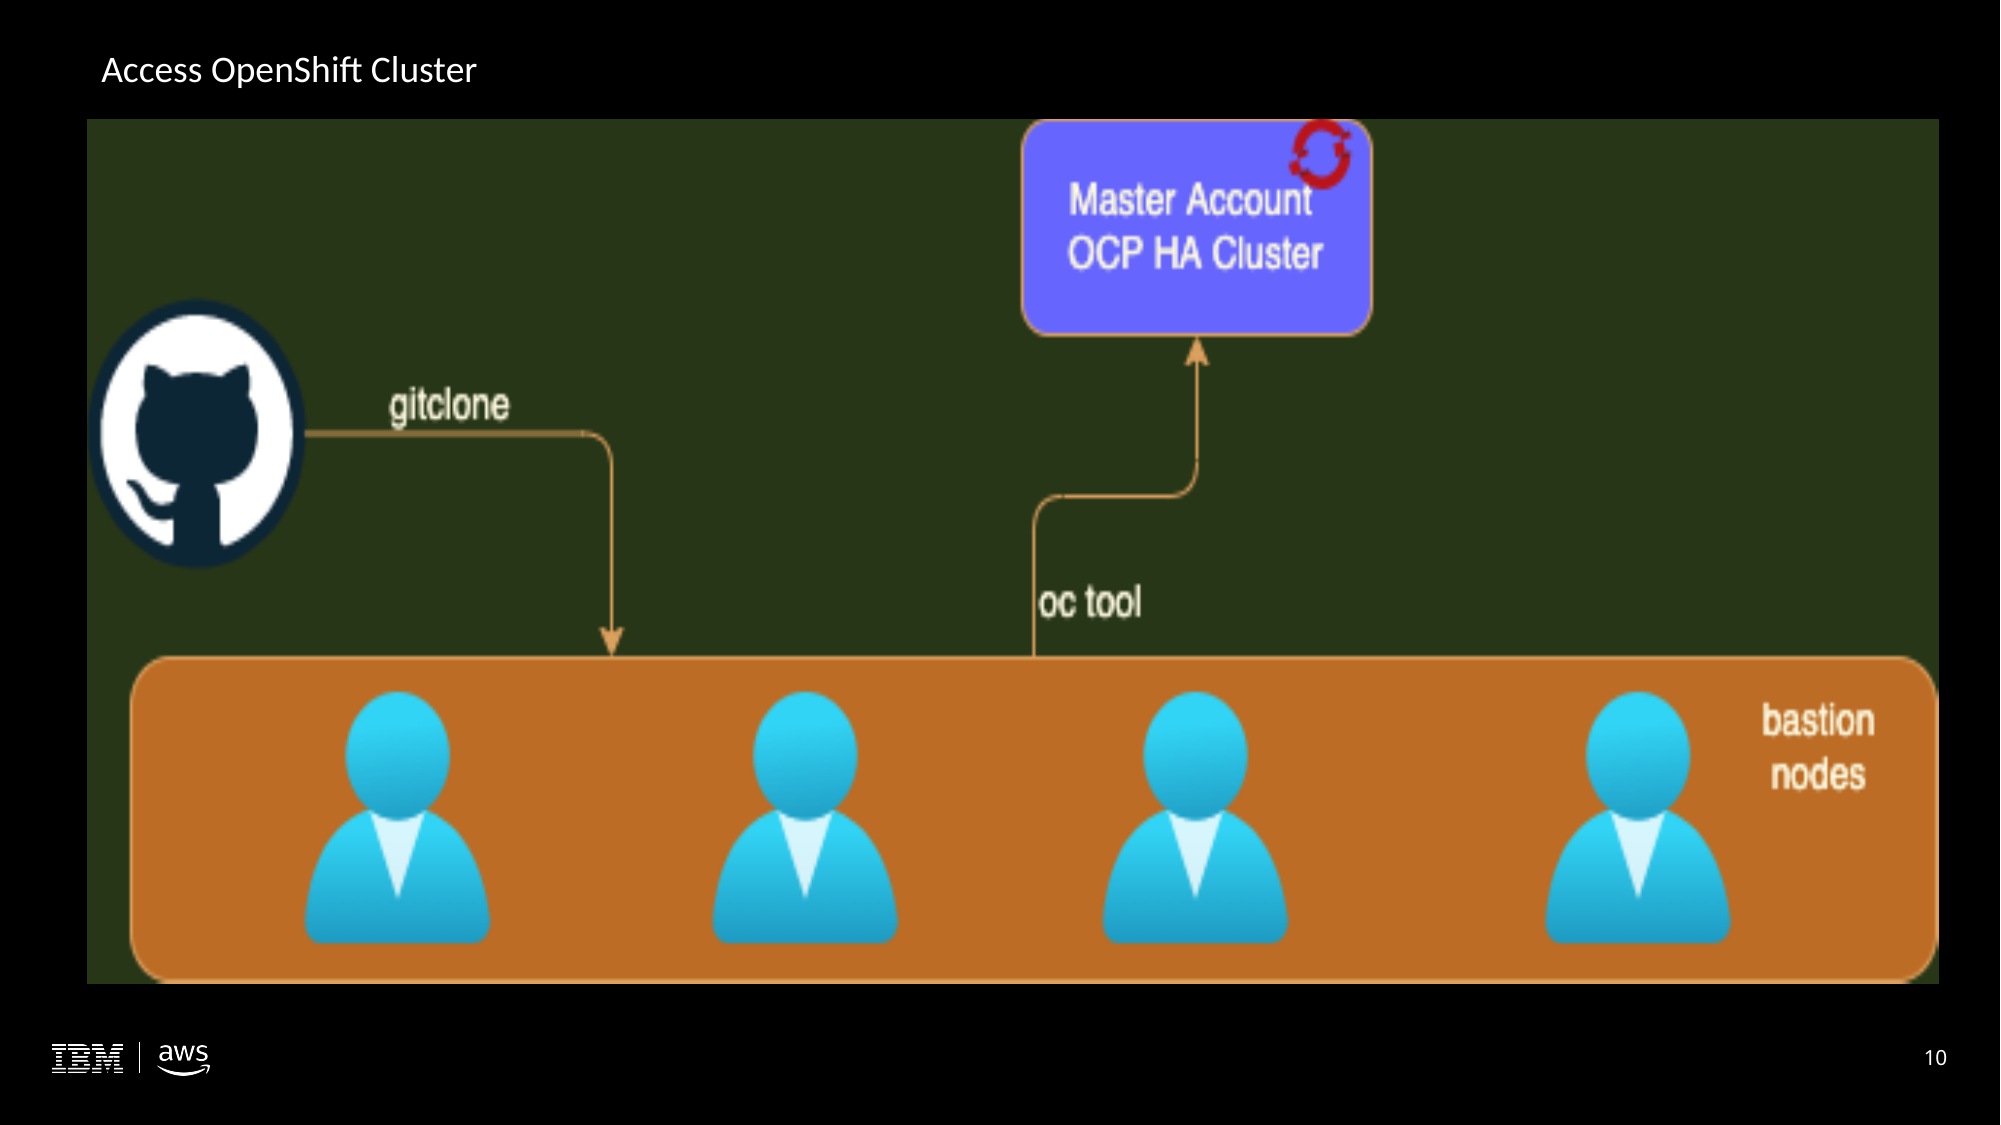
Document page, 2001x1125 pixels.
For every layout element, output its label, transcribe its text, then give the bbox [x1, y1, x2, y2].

picture [52, 1044, 123, 1073]
picture [87, 119, 1939, 984]
picture [157, 1045, 210, 1076]
text_box Access OpenShift Cluster [86, 37, 1642, 98]
